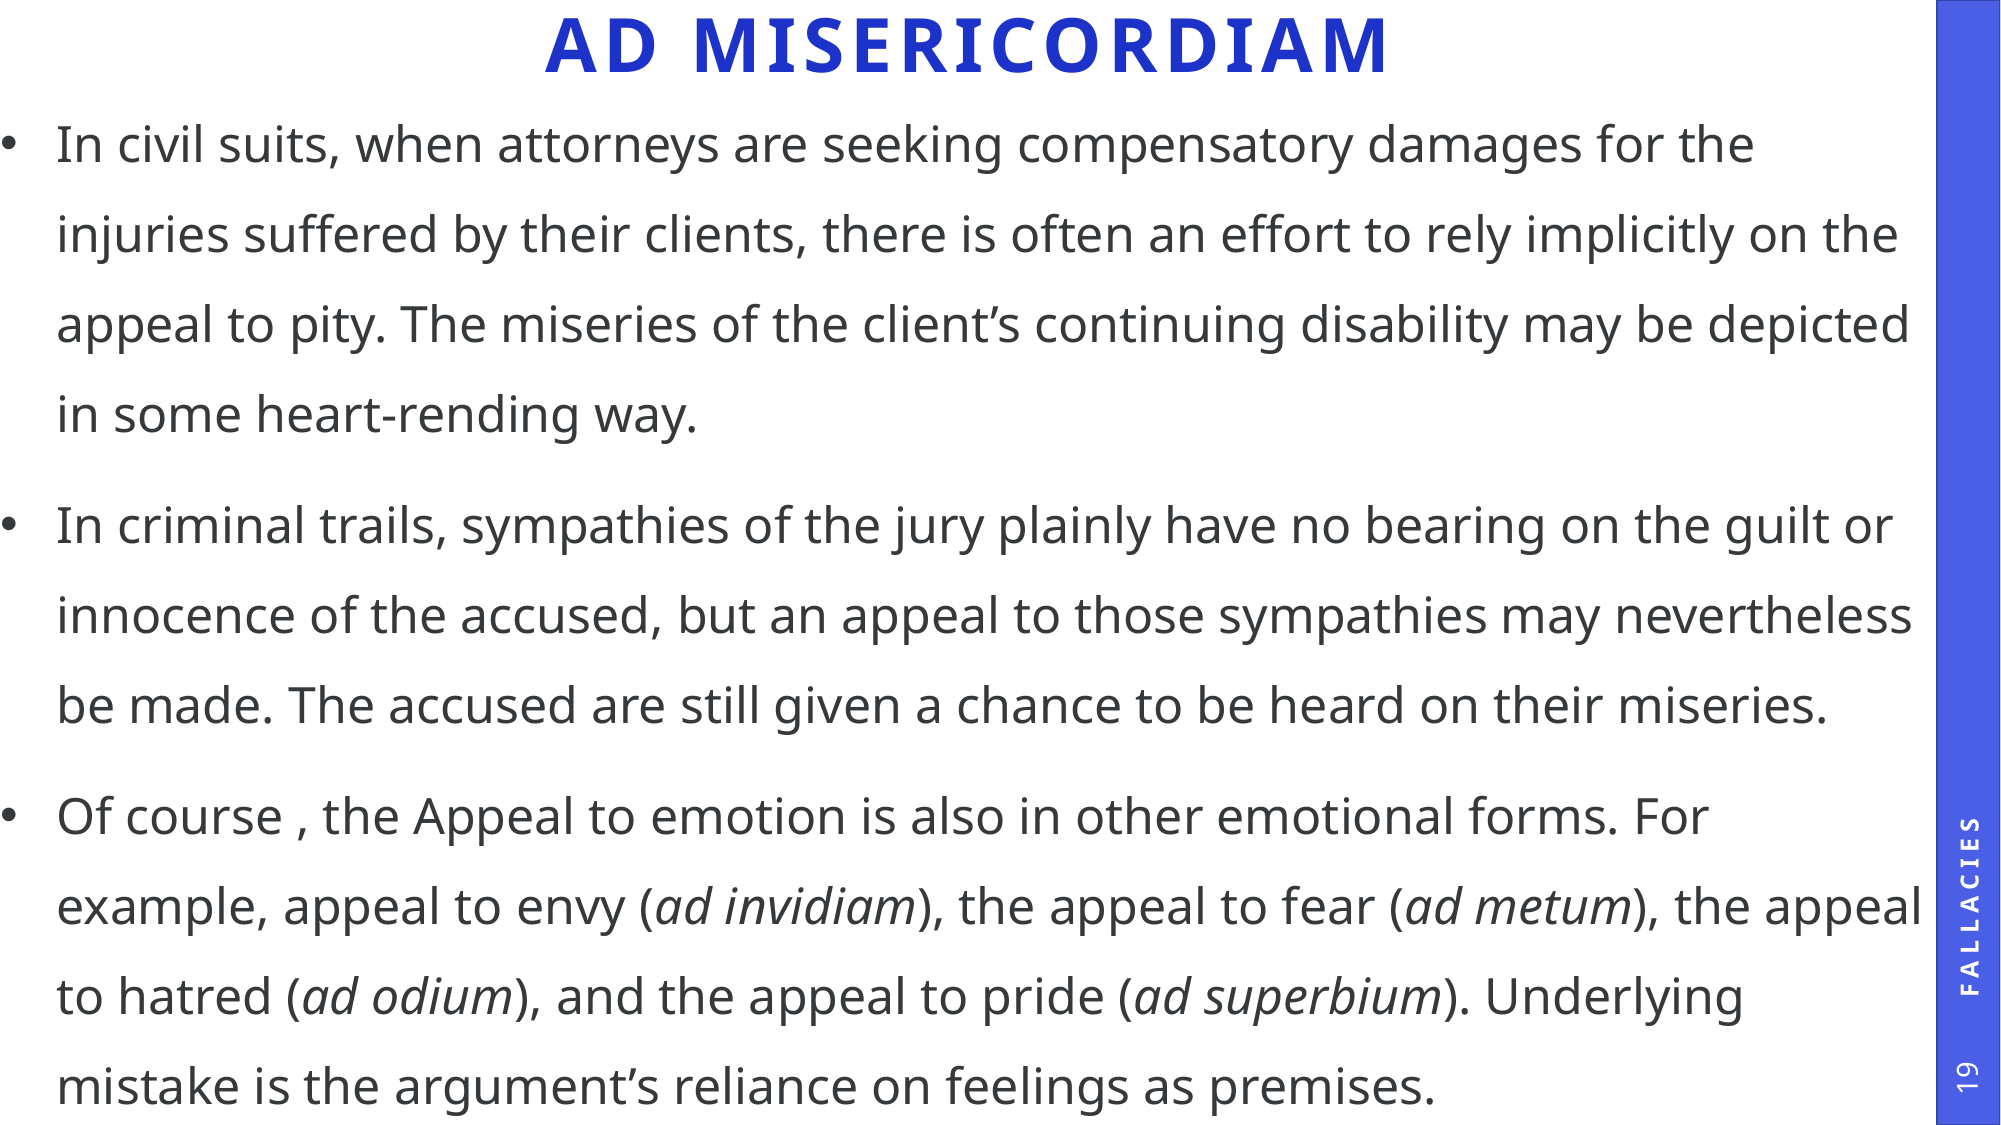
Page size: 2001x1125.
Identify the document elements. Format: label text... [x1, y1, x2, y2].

list In civil suits, when attorneys are seeking compensatory damages for the injuries suffered by their clients, there is often an effort to rely implicitly on the appeal to pity. The miseries of the client’s continuing disability may be depicted in some heart-rending way. In criminal trails, sympathies of the jury plainly have no bearing on the guilt or innocence of the accused, but an appeal to those sympathies may nevertheless be made. The accused are still given a chance to be heard on their miseries. Of course , the Appeal to emotion is also in other emotional forms. For example, appeal to envy (ad invidiam), the appeal to fear (ad metum), the appeal to hatred (ad odium), and the appeal to pride (ad superbium). Underlying mistake is the argument’s reliance on feelings as premises. [0, 82, 1937, 1125]
title ad Misericordiam [0, 13, 1937, 82]
slide_number 19 [1937, 1032, 2000, 1125]
footer Fallacies [1937, 0, 2000, 1032]
